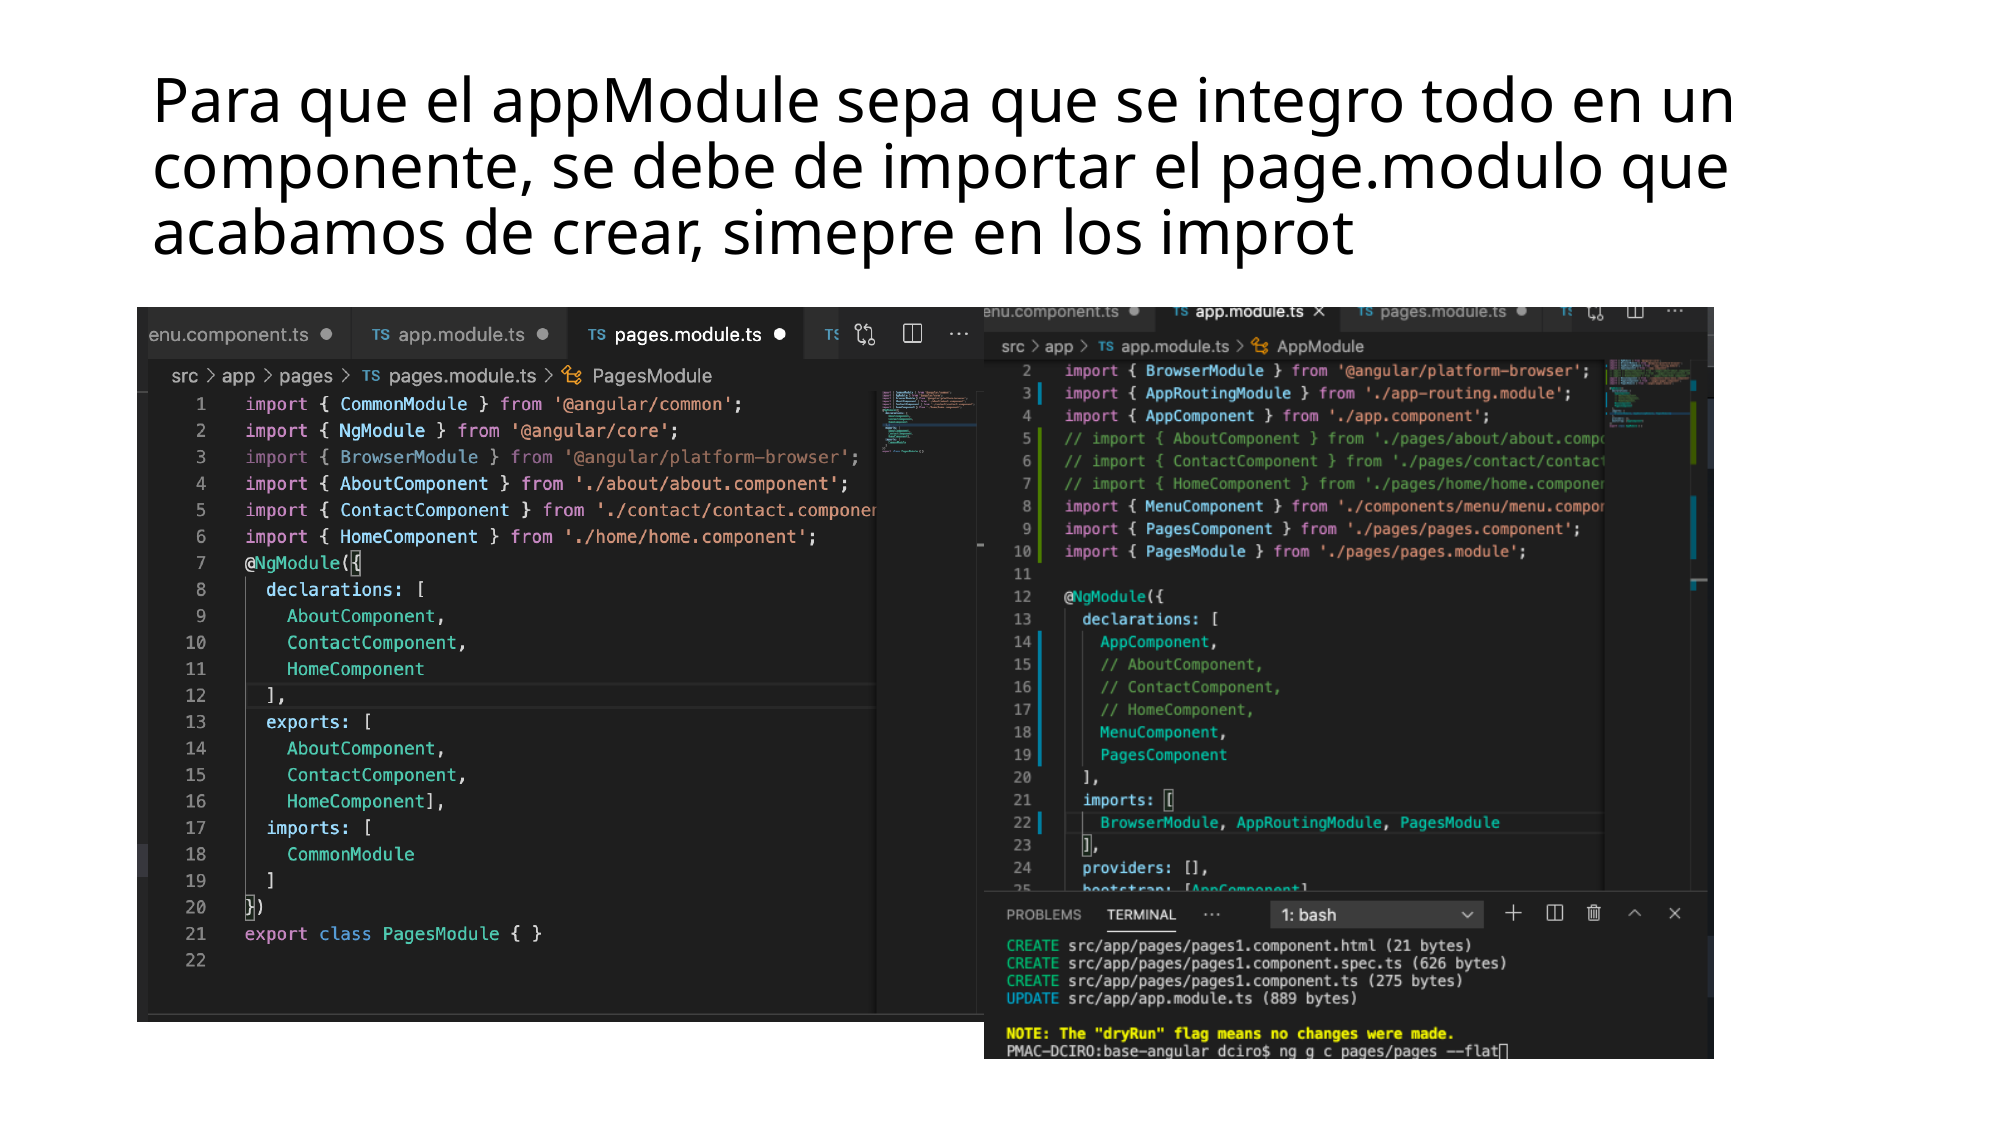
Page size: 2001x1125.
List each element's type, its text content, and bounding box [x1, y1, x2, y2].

title Para que el appModule sepa que se integro todo en un componente, se debe de importar el page.modulo que acabamos de crear, simepre en los improt [137, 59, 1863, 278]
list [137, 307, 984, 1022]
picture [984, 307, 1714, 1059]
